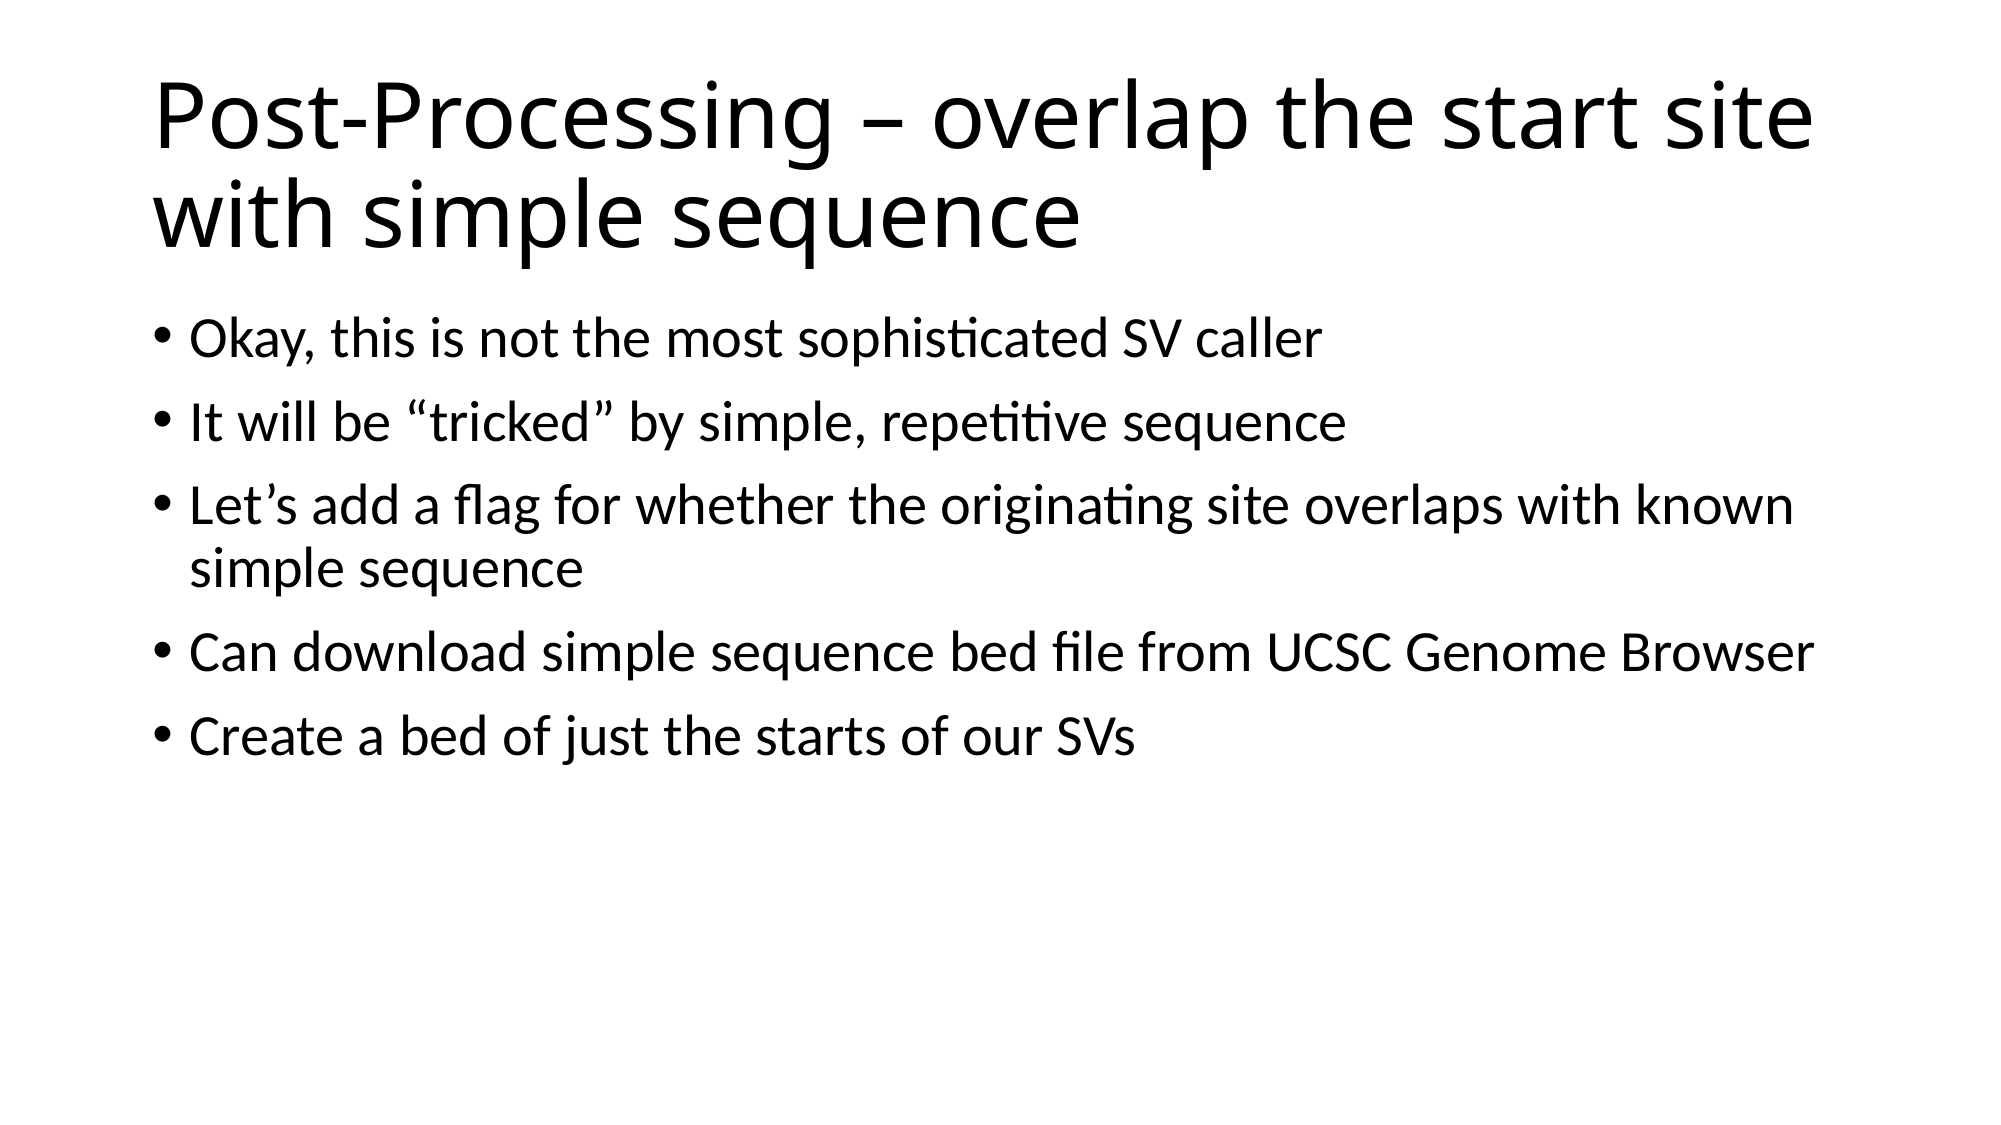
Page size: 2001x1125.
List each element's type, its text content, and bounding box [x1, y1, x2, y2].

list Okay, this is not the most sophisticated SV caller It will be “tricked” by simple, repetitive sequence Let’s add a flag for whether the originating site overlaps with known simple sequence Can download simple sequence bed file from UCSC Genome Browser Create a bed of just the starts of our SVs [137, 299, 1863, 1014]
title Post-Processing – overlap the start site with simple sequence [137, 59, 1863, 278]
